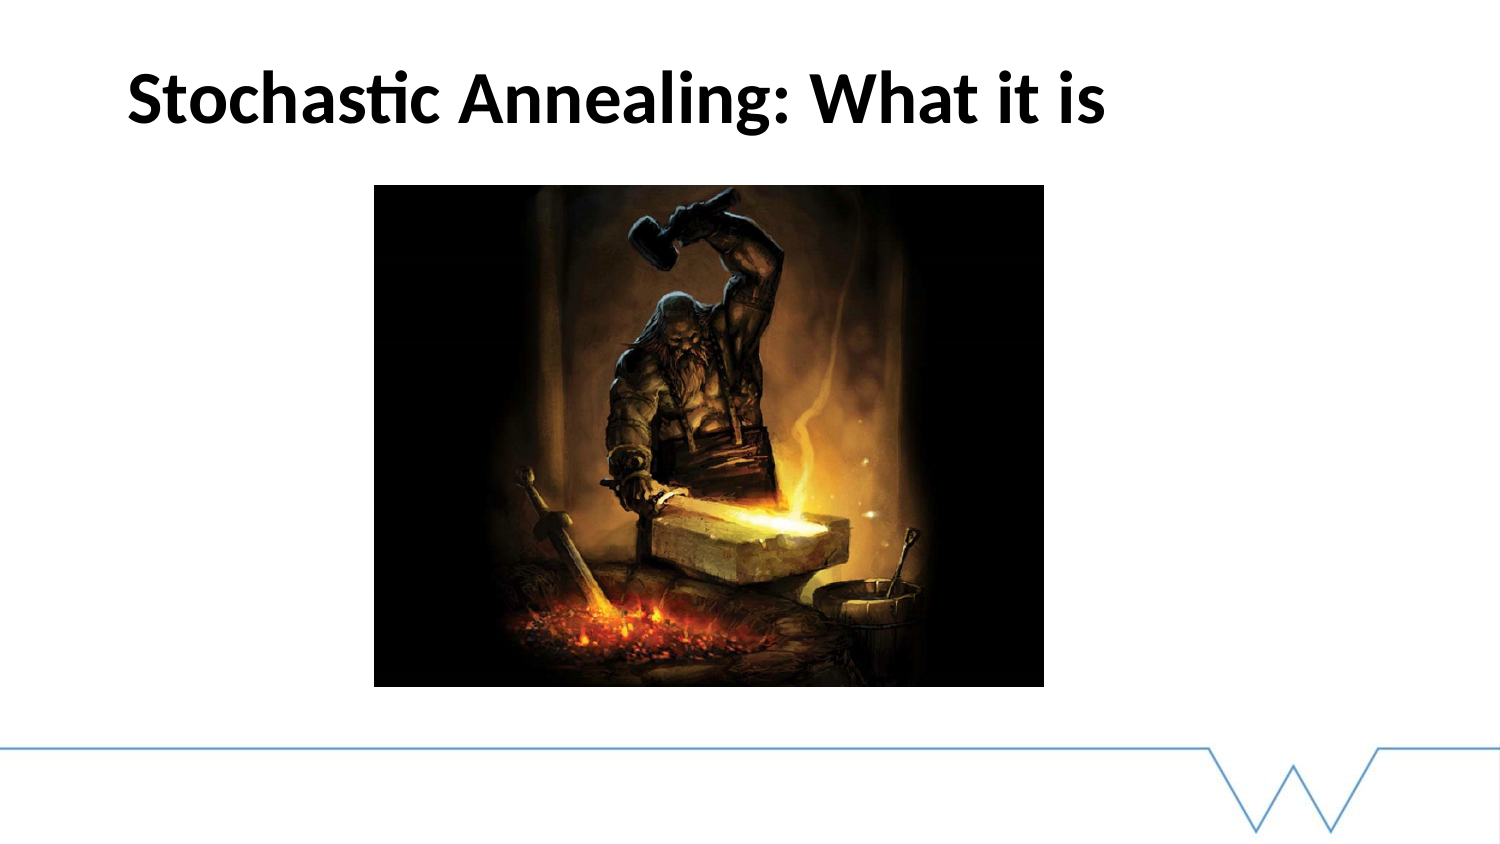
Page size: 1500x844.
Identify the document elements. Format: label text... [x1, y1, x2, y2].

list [371, 182, 1047, 689]
title Stochastic Annealing: What it is [112, 28, 1388, 160]
picture [0, 743, 1500, 844]
